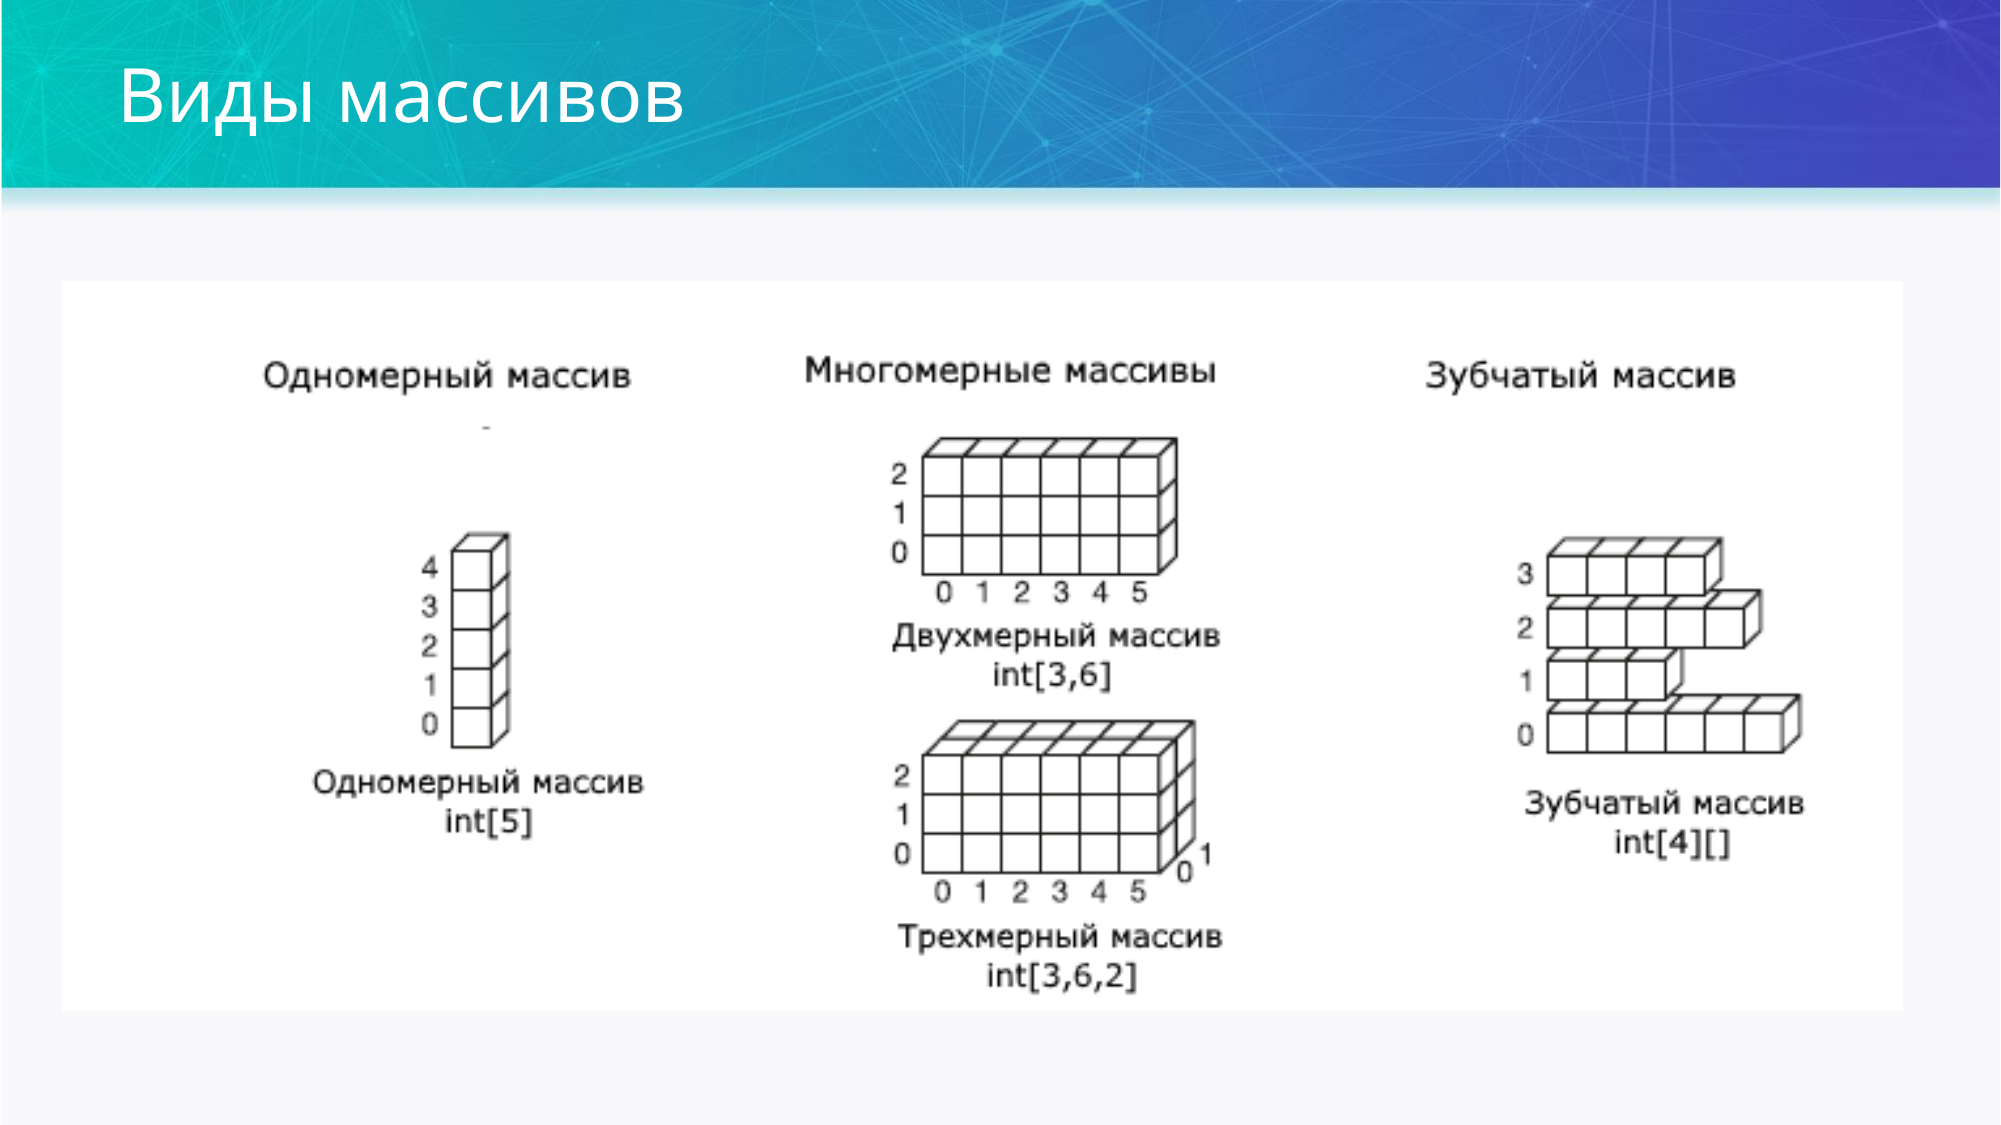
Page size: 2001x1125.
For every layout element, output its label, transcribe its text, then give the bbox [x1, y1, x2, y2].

picture [1, 0, 2001, 1125]
text_box Виды массивов [117, 57, 1882, 140]
